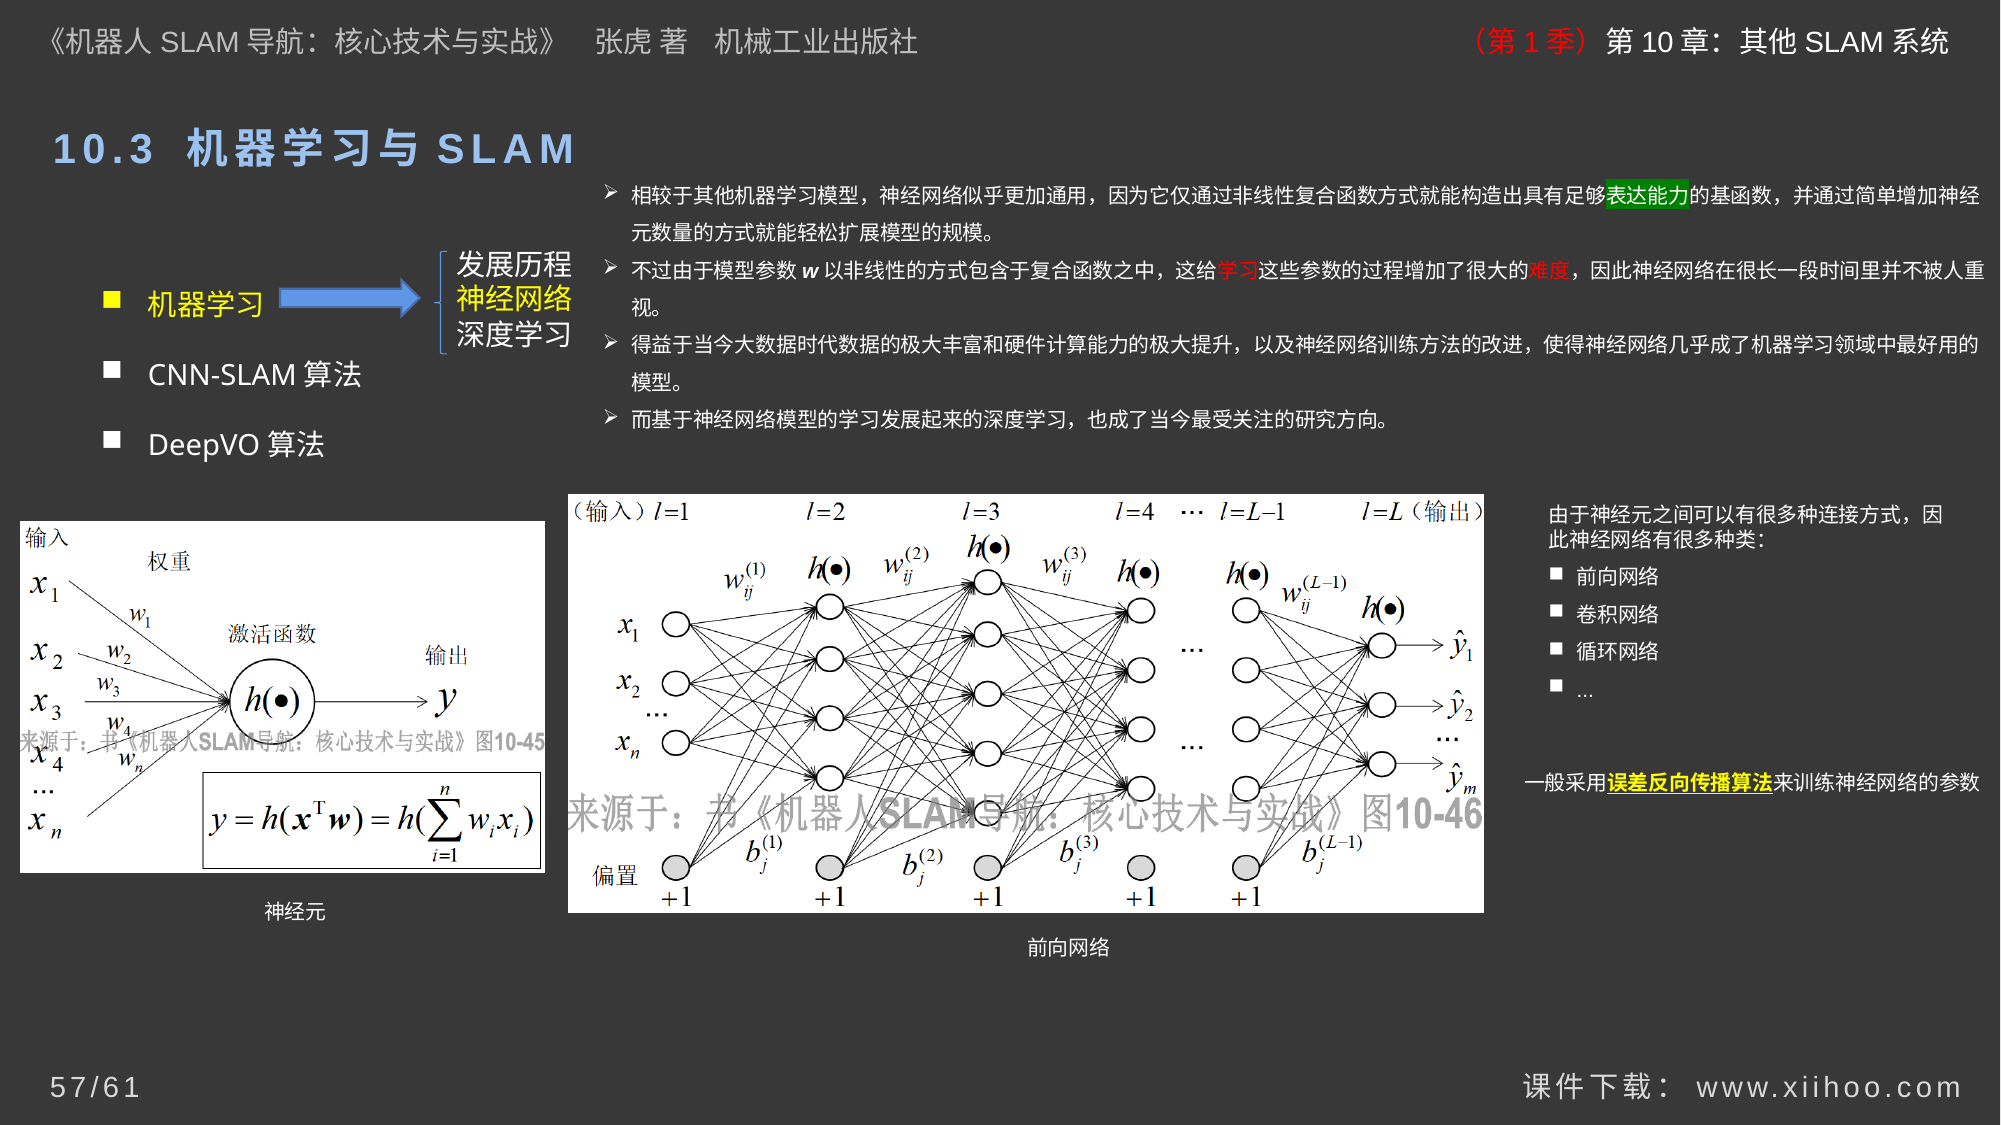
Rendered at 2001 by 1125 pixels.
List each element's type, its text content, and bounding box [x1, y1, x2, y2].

text_box 一般采用误差反向传播算法来训练神经网络的参数 [1509, 762, 1996, 803]
text_box 前向网络 [1012, 927, 1126, 967]
text_box 机器学习 CNN-SLAM算法 DeepVO算法 [86, 243, 501, 469]
text_box 发展历程 神经网络 深度学习 [441, 238, 588, 359]
text_box （第1季）第10章：其他SLAM系统 [1075, 16, 1965, 66]
text_box 神经元 [249, 890, 342, 931]
text_box 《机器人SLAM导航：核心技术与实战》 张虎 著 机械工业出版社 [16, 16, 940, 66]
text_box 57/61 [34, 1060, 187, 1111]
text_box 相较于其他机器学习模型，神经网络似乎更加通用，因为它仅通过非线性复合函数方式就能构造出具有足够表达能力的基函数，并通过简单增加神经元数量的方式就能轻松扩展模型的规模。 不过由于模型参数w以非线性的方式包含于复合函数之中，这给学习这些参数的过程增加了很大的难度，因此神经网络在很长一段时间里并不被人重视。 得益于当今大数据时代数据的极大丰富和硬件计算能力的极大提升，以及神经网络训练方法的改进，使得神经网络几乎成了机器学习领域中最好用的模型。 而基于神经网络模型的学习发展起来的深度学习，也成了当今最受关注的研究方向。 [588, 162, 2000, 440]
text_box 由于神经元之间可以有很多种连接方式，因此神经网络有很多种类： 前向网络 卷积网络 循环网络 ... [1533, 494, 1965, 709]
text_box [278, 277, 422, 319]
picture [0, 0, 2001, 1125]
text_box [434, 251, 441, 354]
text_box 课件下载：www.xiihoo.com [1493, 1057, 1991, 1114]
text_box 10.3 机器学习与SLAM [38, 98, 620, 180]
